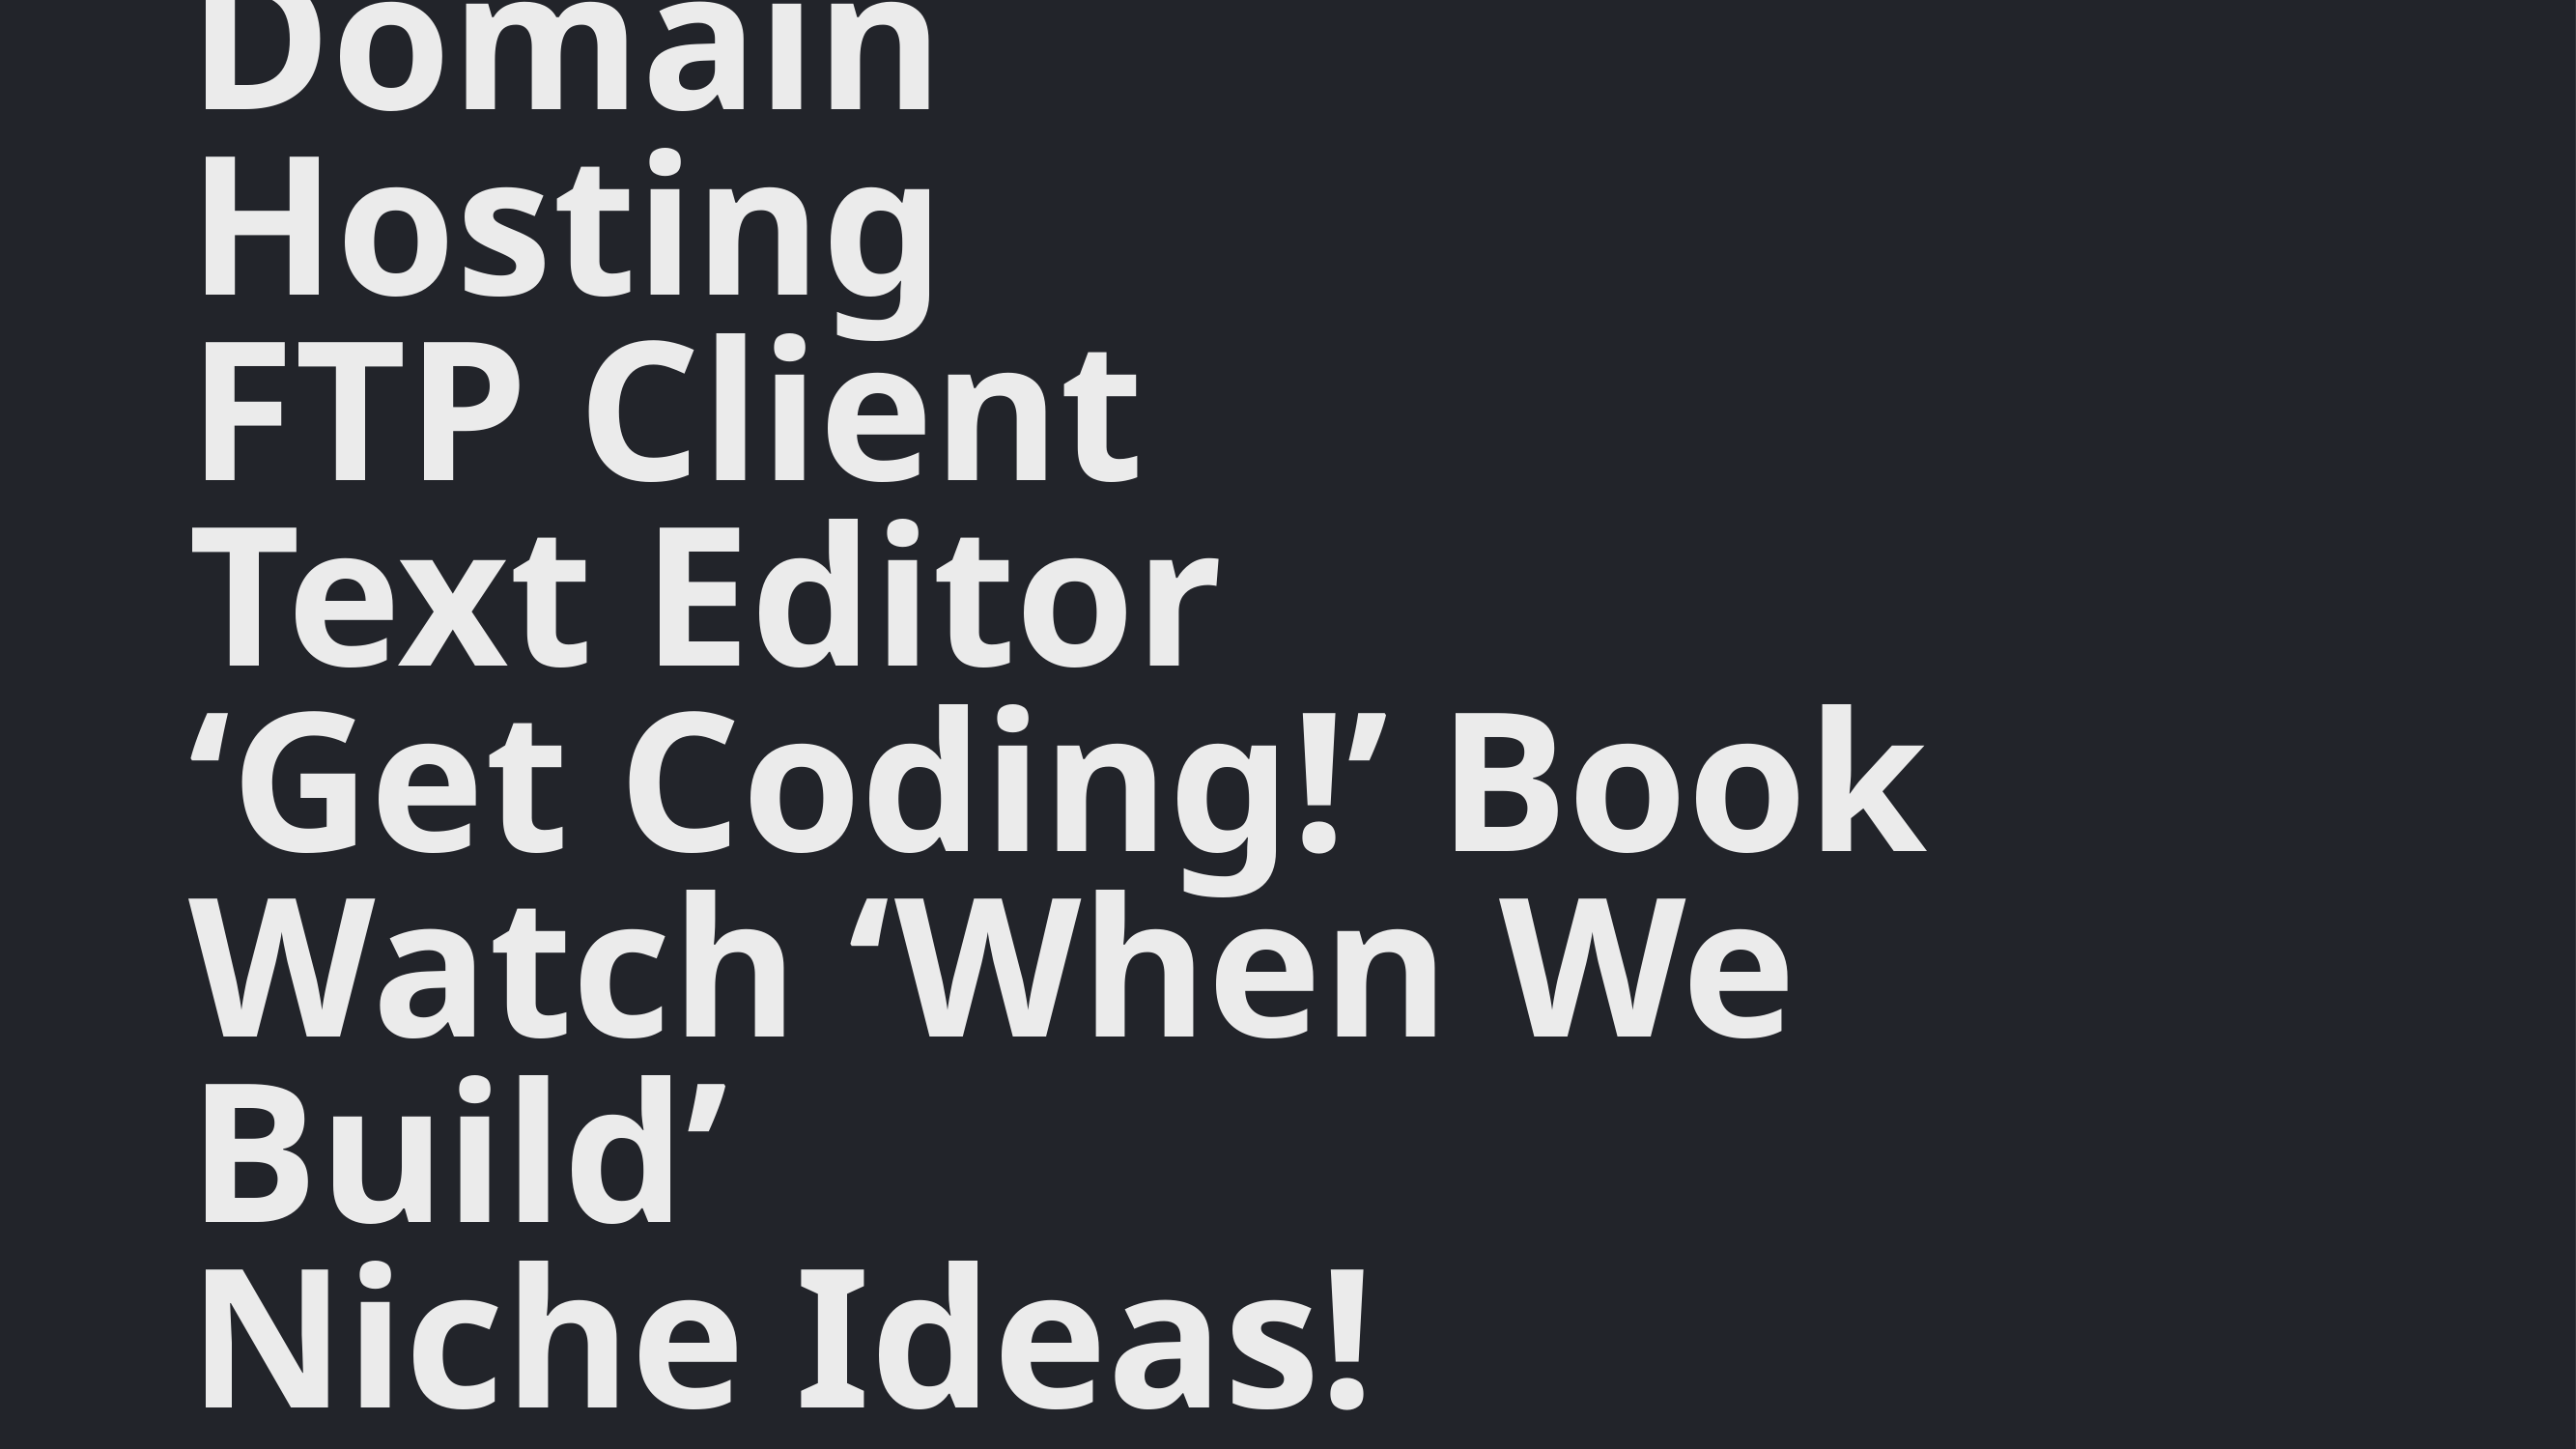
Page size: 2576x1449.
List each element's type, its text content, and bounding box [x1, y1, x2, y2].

title Domain Hosting FTP Client Text Editor ‘Get Coding!’ Book Watch ‘When We Build’ Niche Ideas! [183, 242, 2392, 1164]
text_box [0, 0, 2576, 1449]
